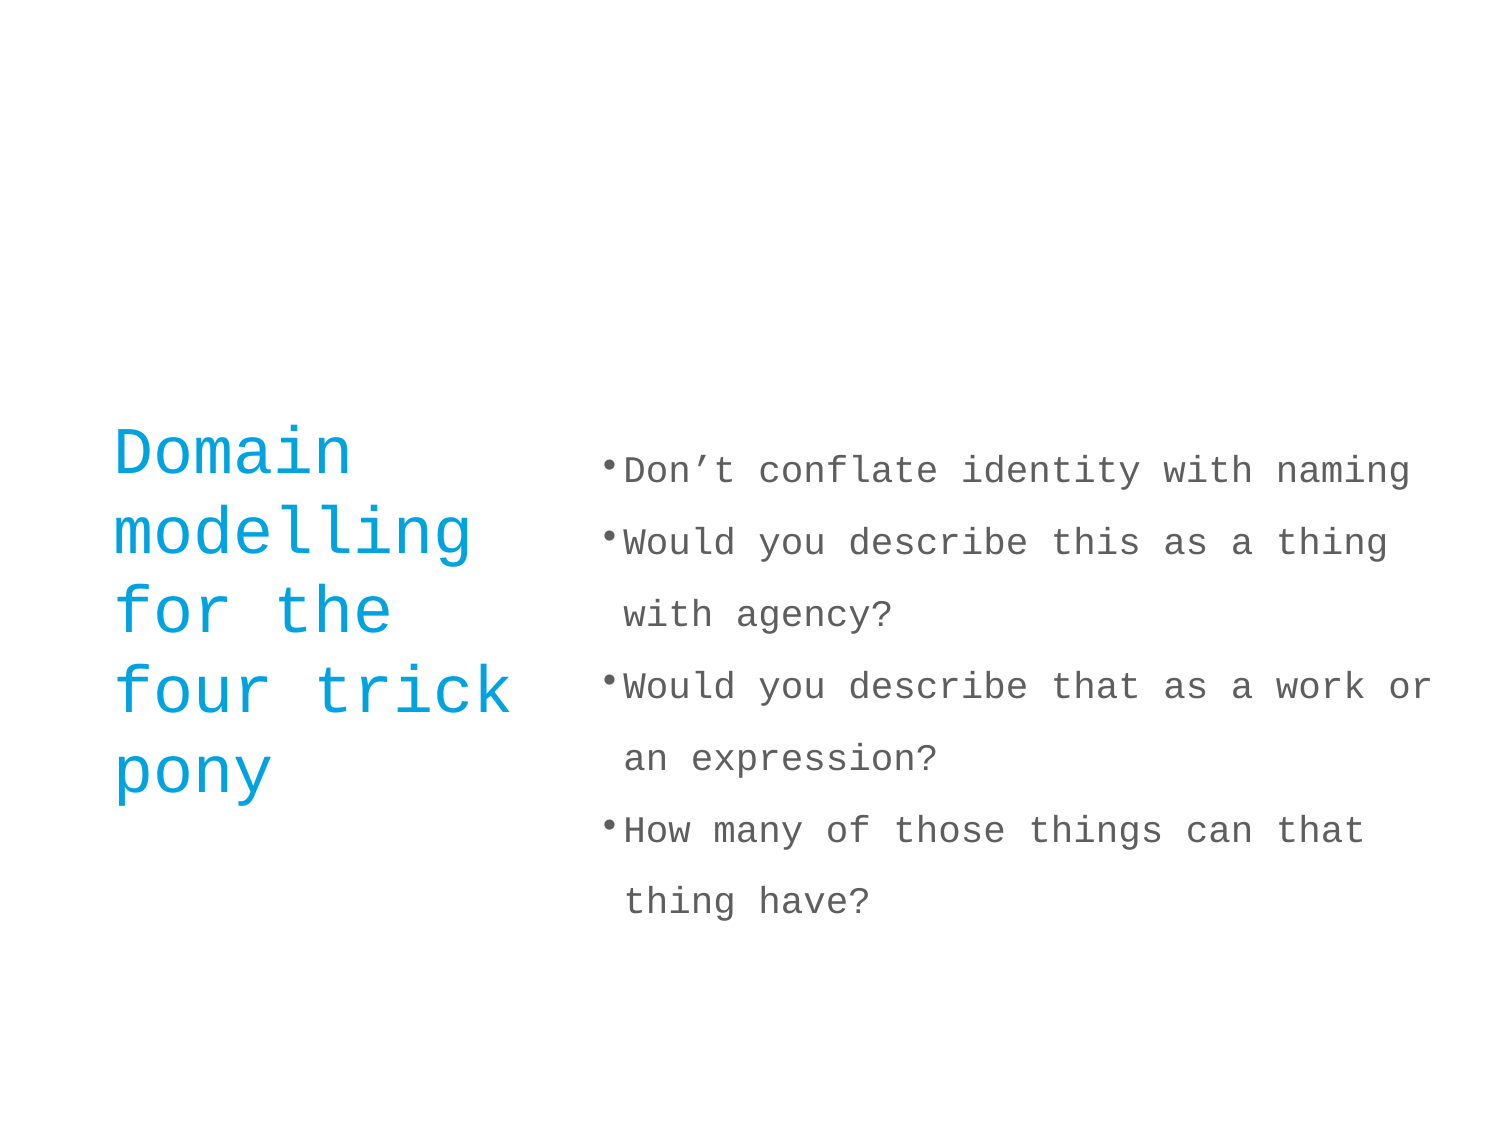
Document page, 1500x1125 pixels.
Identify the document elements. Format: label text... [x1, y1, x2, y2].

text_box Domain modelling for the four trick pony [113, 406, 564, 807]
text_box Don’t conflate identity with naming Would you describe this as a thing with agency? Would you describe that as a work or an expression? How many of those things can that thing have? [598, 417, 1469, 922]
